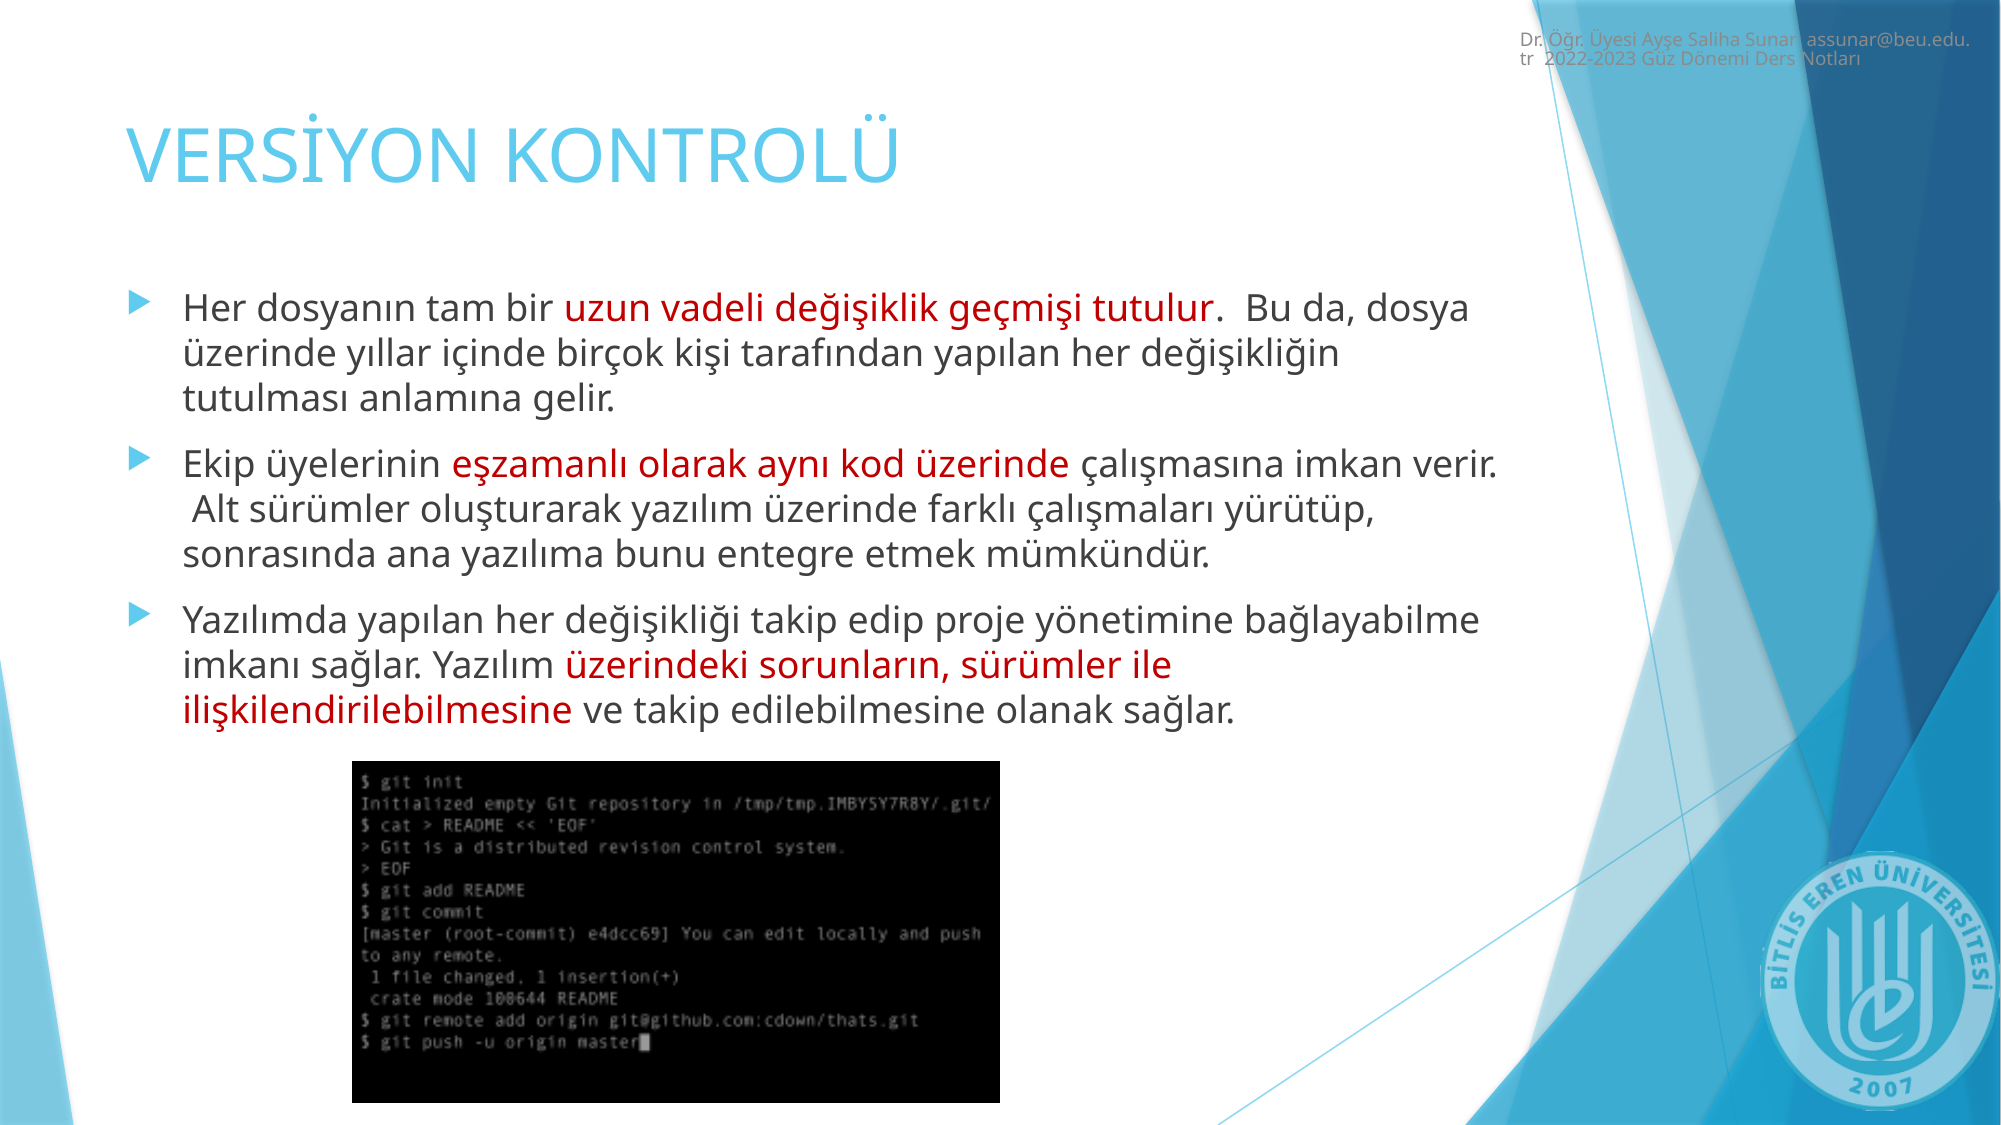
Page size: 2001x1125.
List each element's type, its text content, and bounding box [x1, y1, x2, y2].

list Her dosyanın tam bir uzun vadeli değişiklik geçmişi tutulur. Bu da, dosya üzerinde yıllar içinde birçok kişi tarafından yapılan her değişikliğin tutulması anlamına gelir. Ekip üyelerinin eşzamanlı olarak aynı kod üzerinde çalışmasına imkan verir. Alt sürümler oluşturarak yazılım üzerinde farklı çalışmaları yürütüp, sonrasında ana yazılıma bunu entegre etmek mümkündür. Yazılımda yapılan her değişikliği takip edip proje yönetimine bağlayabilme imkanı sağlar. Yazılım üzerindeki sorunların, sürümler ile ilişkilendirilebilmesine ve takip edilebilmesine olanak sağlar. [111, 276, 1522, 914]
footer Dr. Öğr. Üyesi Ayşe Saliha Sunar assunar@beu.edu.tr 2022-2023 Güz Dönemi Ders Notları [1504, 10, 1991, 70]
title VERSİYON KONTROLÜ [111, 99, 1522, 276]
picture [352, 761, 1001, 1104]
picture [1760, 851, 2000, 1111]
